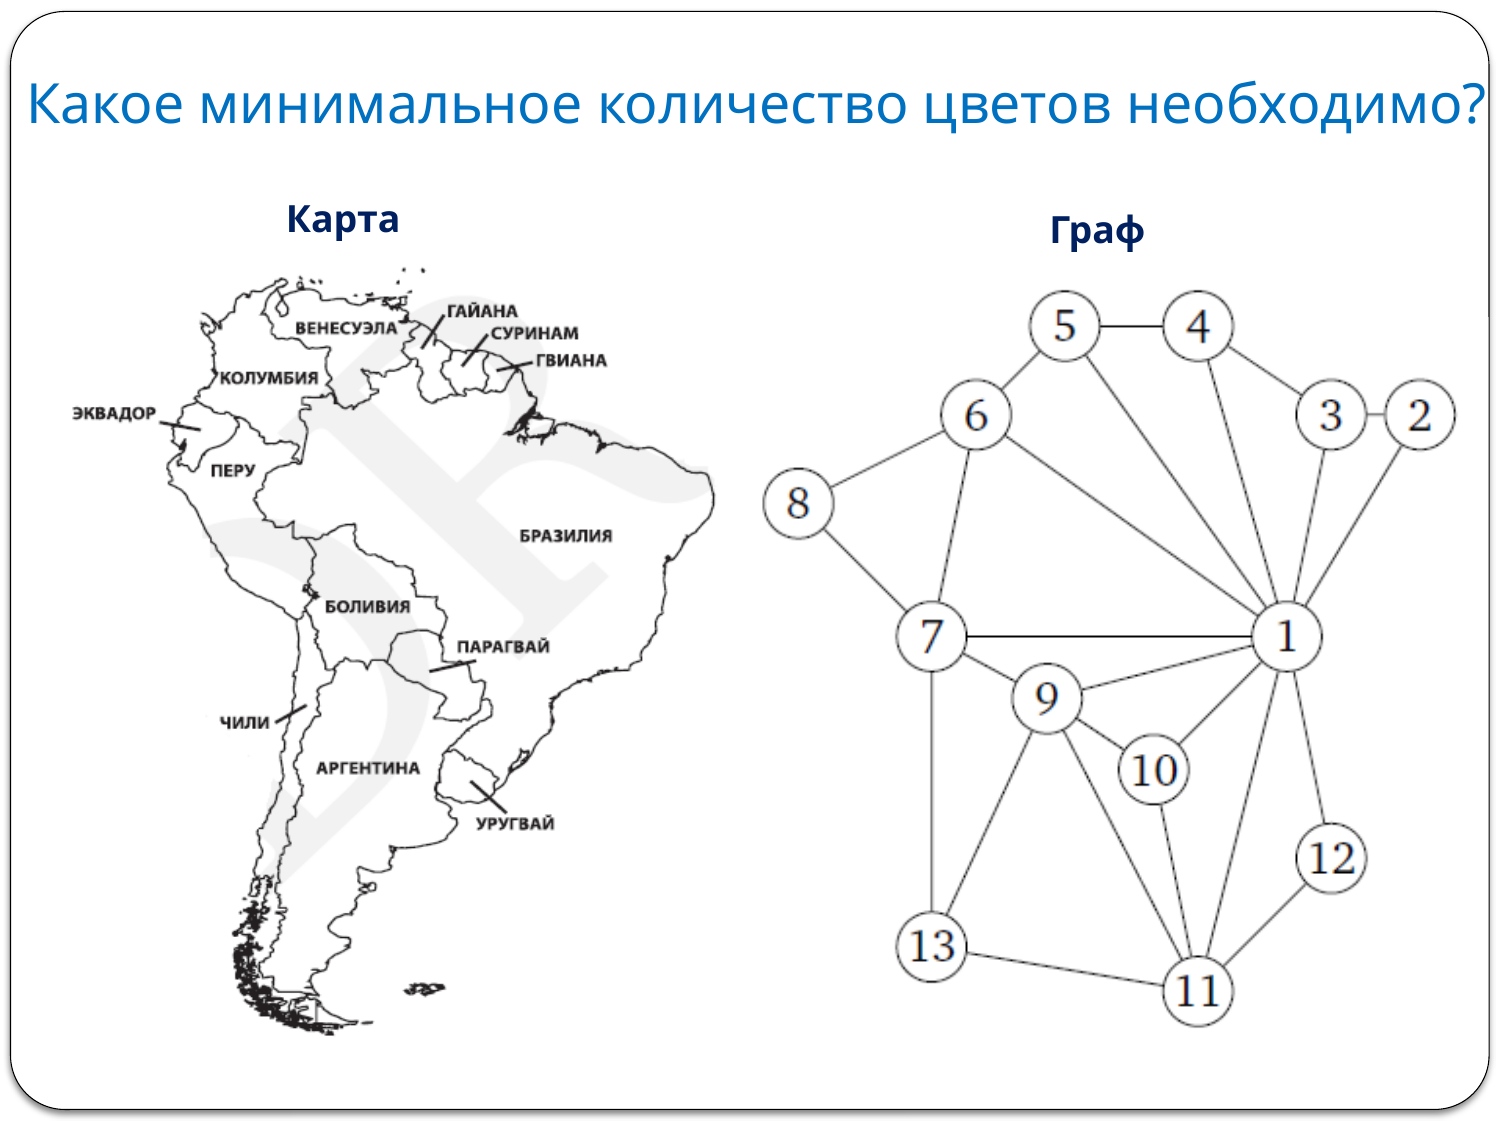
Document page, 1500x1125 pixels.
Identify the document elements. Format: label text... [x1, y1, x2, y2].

text_box Карта [271, 187, 416, 248]
picture [46, 257, 749, 1055]
text_box Граф [1034, 199, 1161, 259]
picture [761, 280, 1460, 1032]
title Какое минимальное количество цветов необходимо? [11, 0, 1500, 150]
